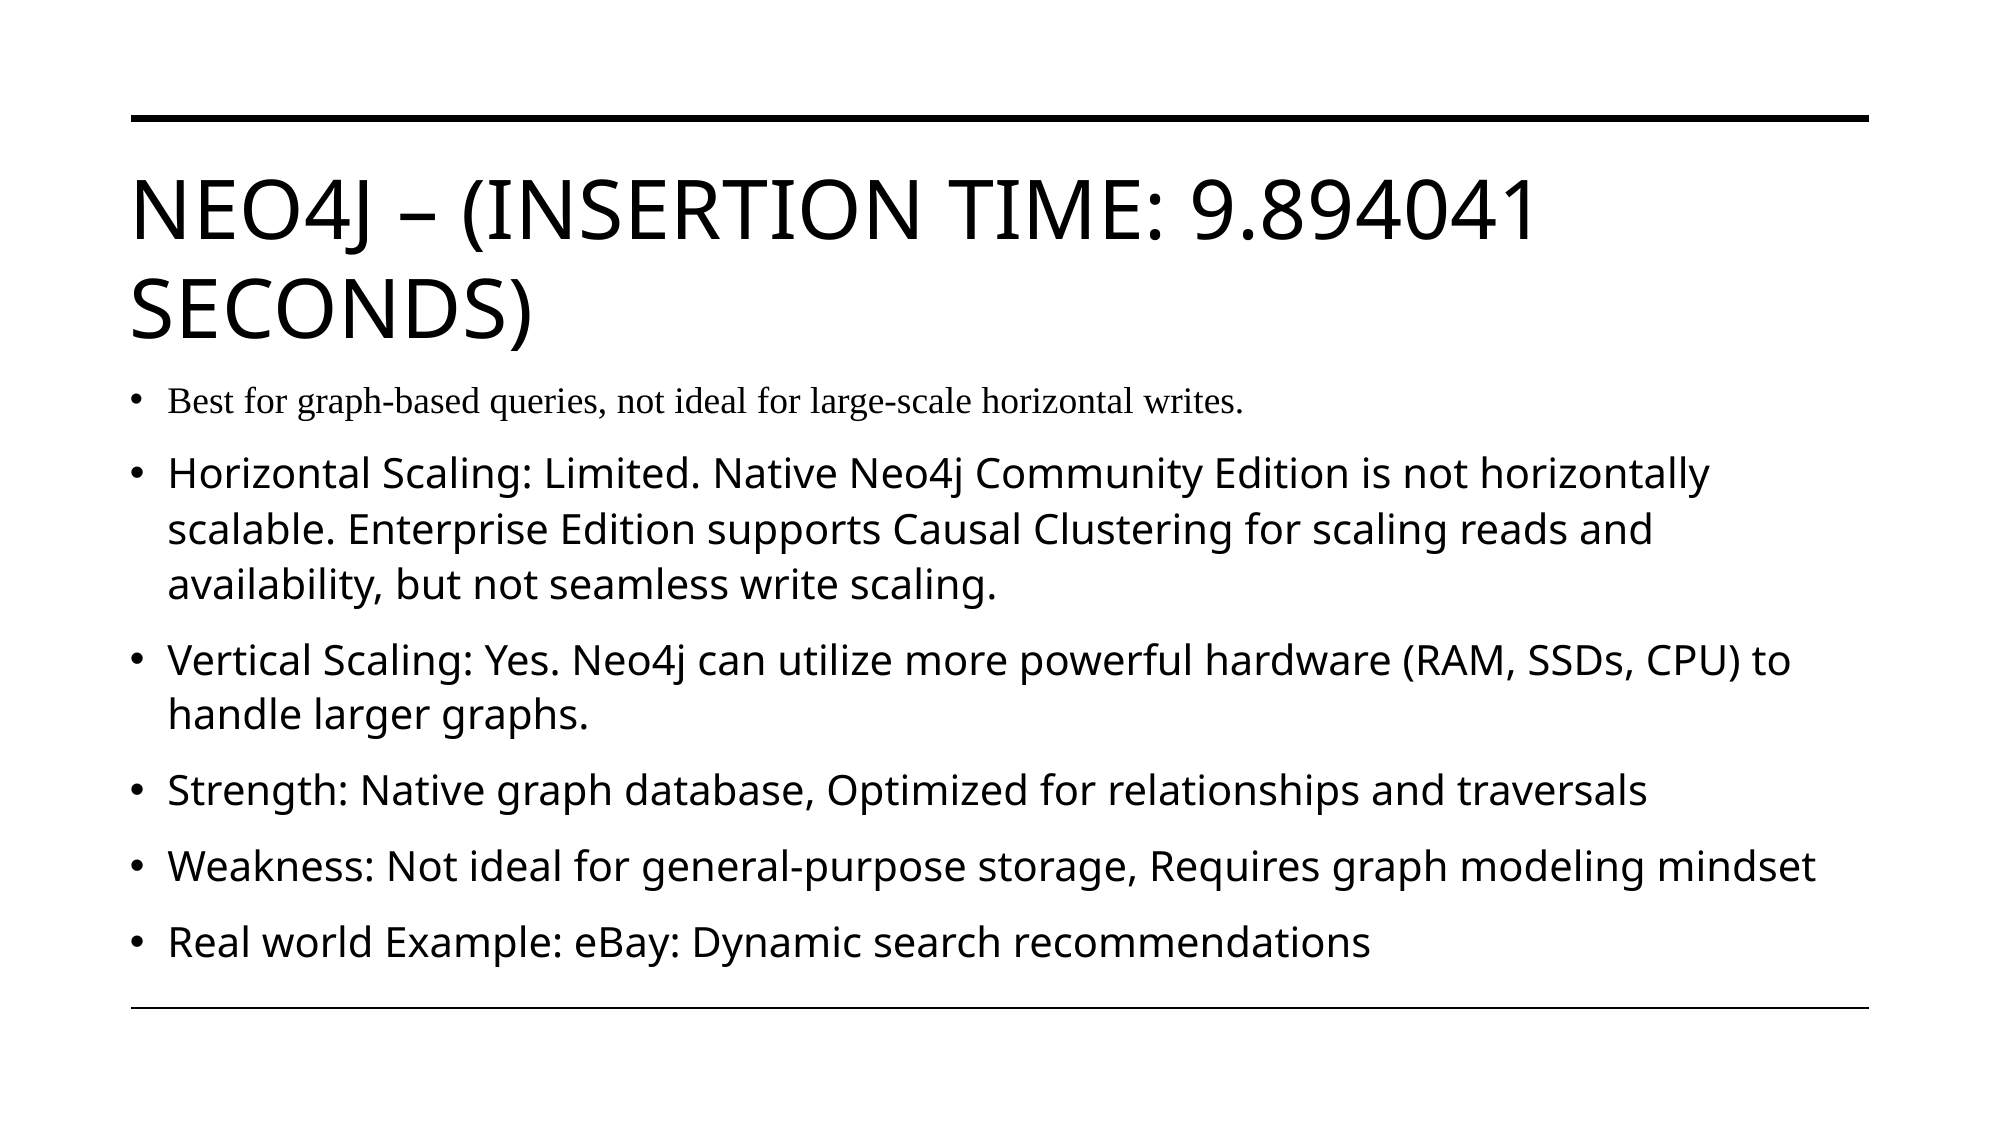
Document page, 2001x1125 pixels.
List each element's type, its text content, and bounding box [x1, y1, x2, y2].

list Best for graph-based queries, not ideal for large-scale horizontal writes. Horizontal Scaling: Limited. Native Neo4j Community Edition is not horizontally scalable. Enterprise Edition supports Causal Clustering for scaling reads and availability, but not seamless write scaling. Vertical Scaling: Yes. Neo4j can utilize more powerful hardware (RAM, SSDs, CPU) to handle larger graphs. Strength: Native graph database, Optimized for relationships and traversals Weakness: Not ideal for general-purpose storage, Requires graph modeling mindset Real world Example: eBay: Dynamic search recommendations [114, 364, 1869, 978]
title NEO4j – (Insertion time: 9.894041 Seconds) [114, 149, 1869, 364]
